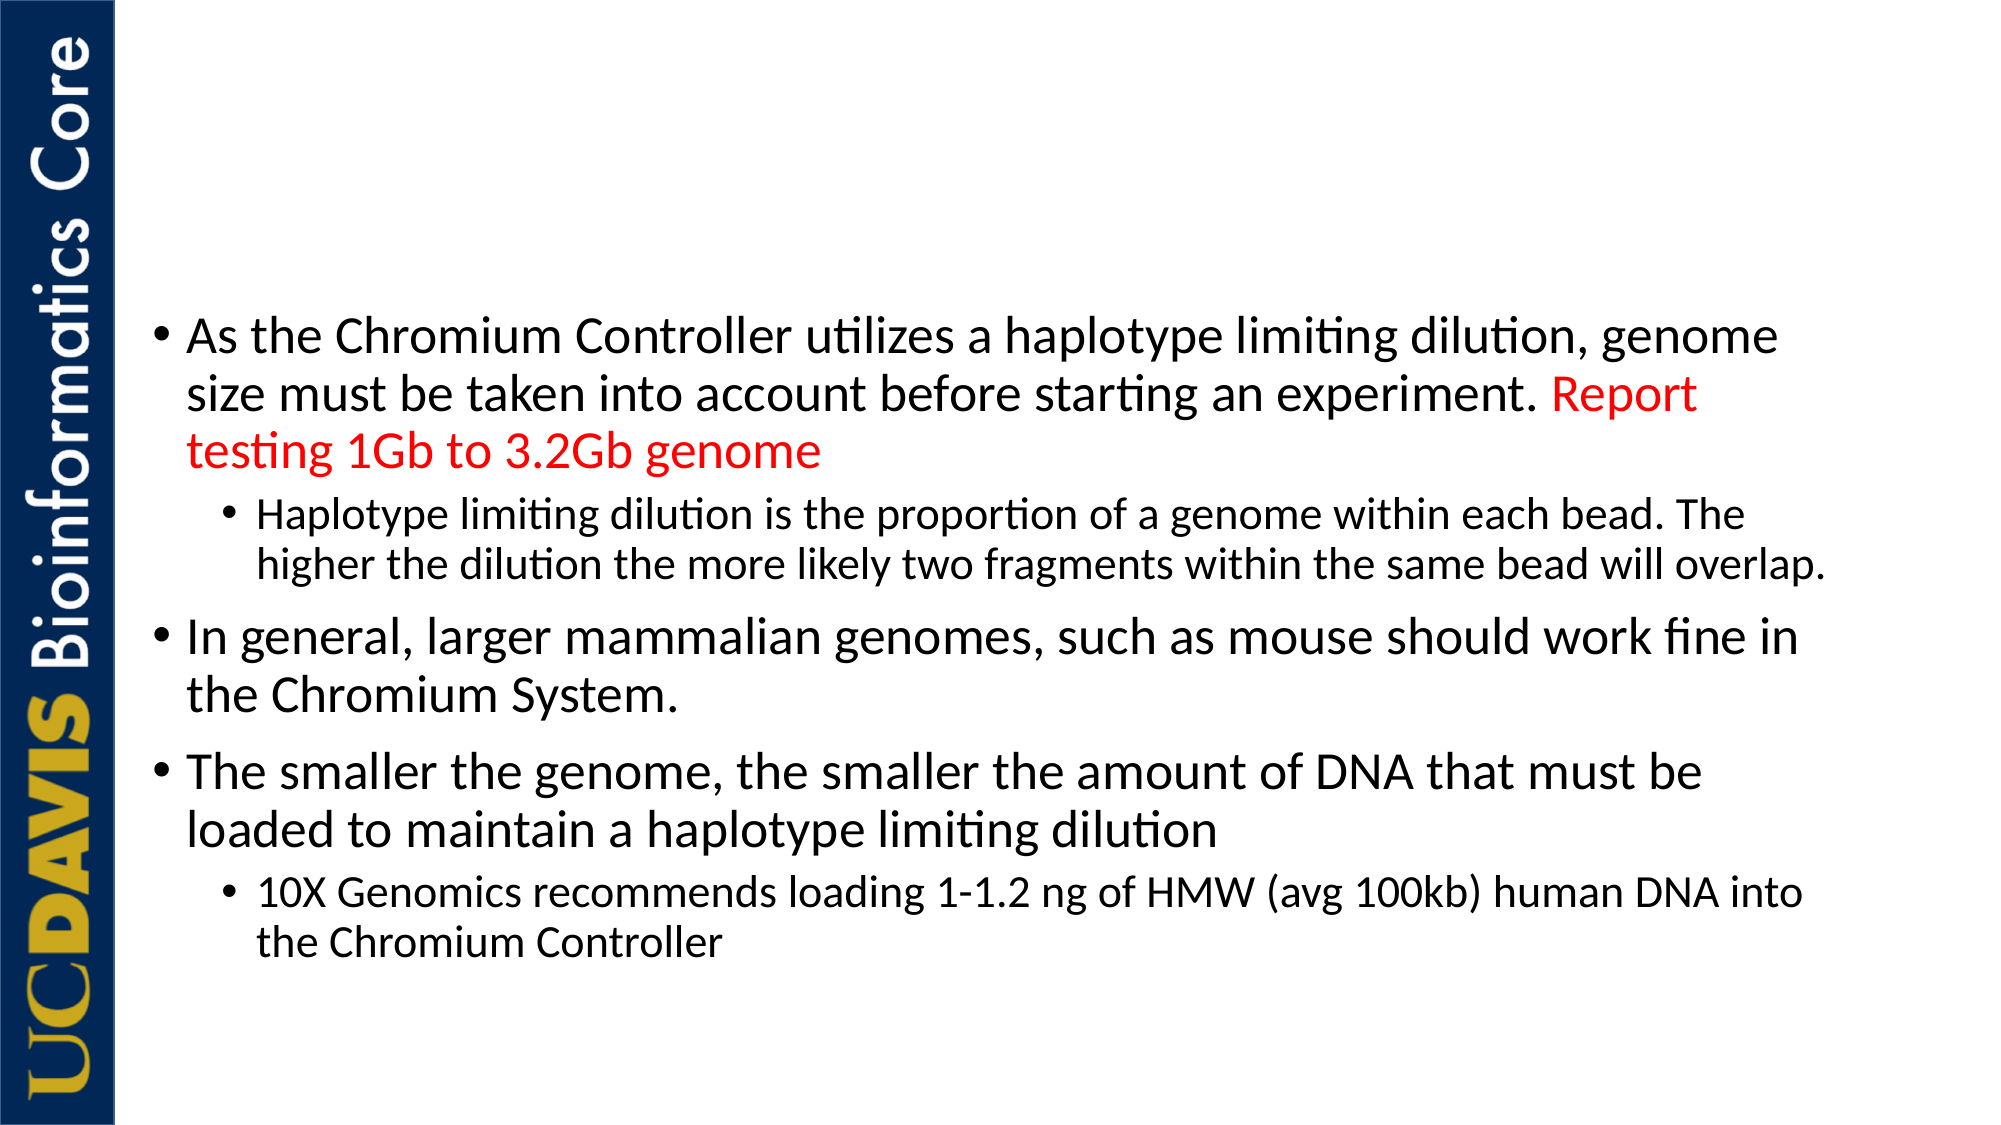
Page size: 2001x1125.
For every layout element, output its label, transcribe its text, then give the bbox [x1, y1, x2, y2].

picture [8, 0, 112, 1121]
list As the Chromium Controller utilizes a haplotype limiting dilution, genome size must be taken into account before starting an experiment. Report testing 1Gb to 3.2Gb genome Haplotype limiting dilution is the proportion of a genome within each bead. The higher the dilution the more likely two fragments within the same bead will overlap. In general, larger mammalian genomes, such as mouse should work fine in the Chromium System. The smaller the genome, the smaller the amount of DNA that must be loaded to maintain a haplotype limiting dilution 10X Genomics recommends loading 1-1.2 ng of HMW (avg 100kb) human DNA into the Chromium Controller [137, 299, 1863, 1014]
